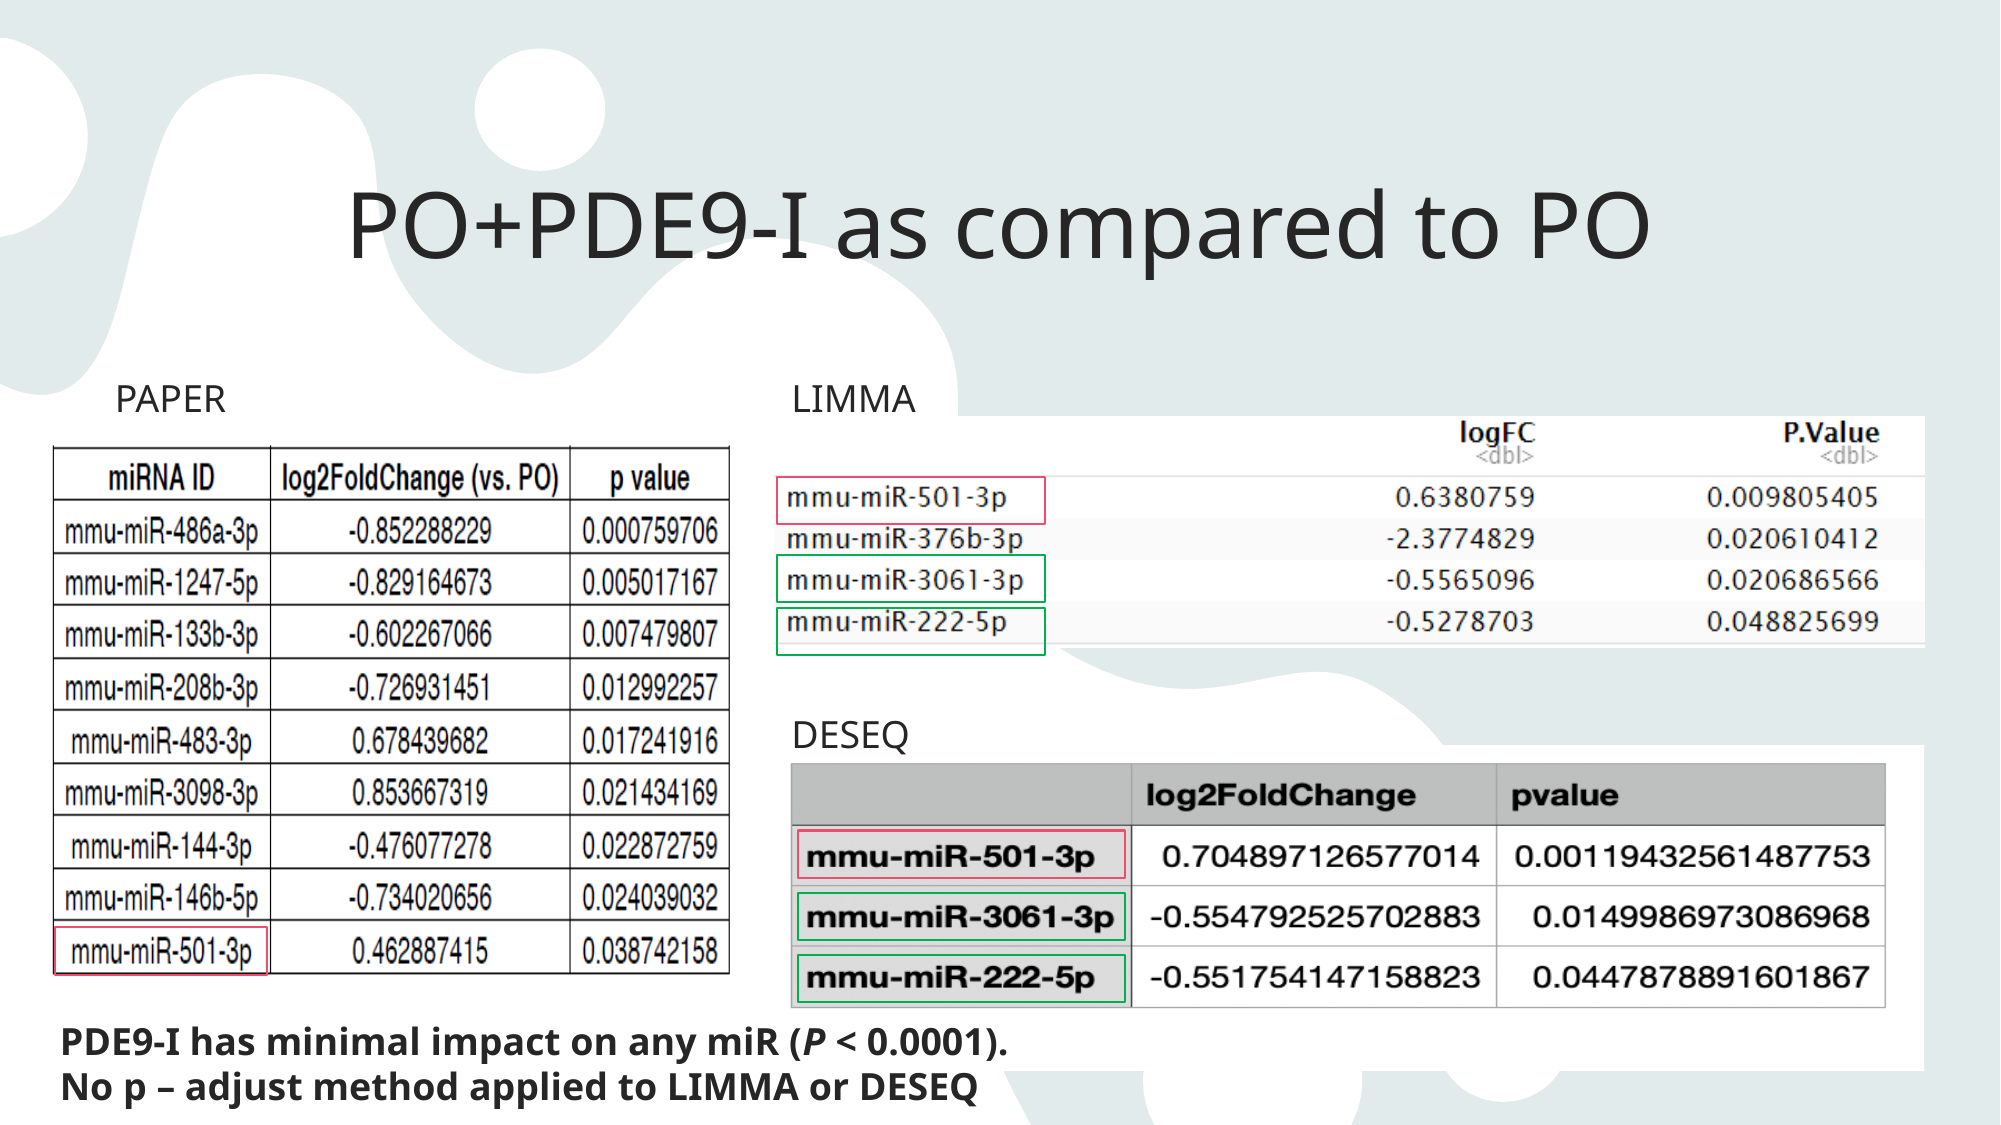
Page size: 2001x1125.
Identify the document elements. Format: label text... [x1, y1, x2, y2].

text_box DESEQ [776, 704, 976, 745]
picture [770, 416, 1925, 648]
title PO+PDE9-I as compared to PO [99, 66, 1900, 285]
text_box PAPER [99, 367, 299, 428]
text_box PDE9-I has minimal impact on any miR (P < 0.0001). No p – adjust method applied to LIMMA or DESEQ [44, 1010, 1045, 1116]
picture [44, 428, 741, 980]
text_box LIMMA [776, 367, 976, 416]
picture [748, 745, 1925, 1071]
text_box [776, 648, 1045, 656]
